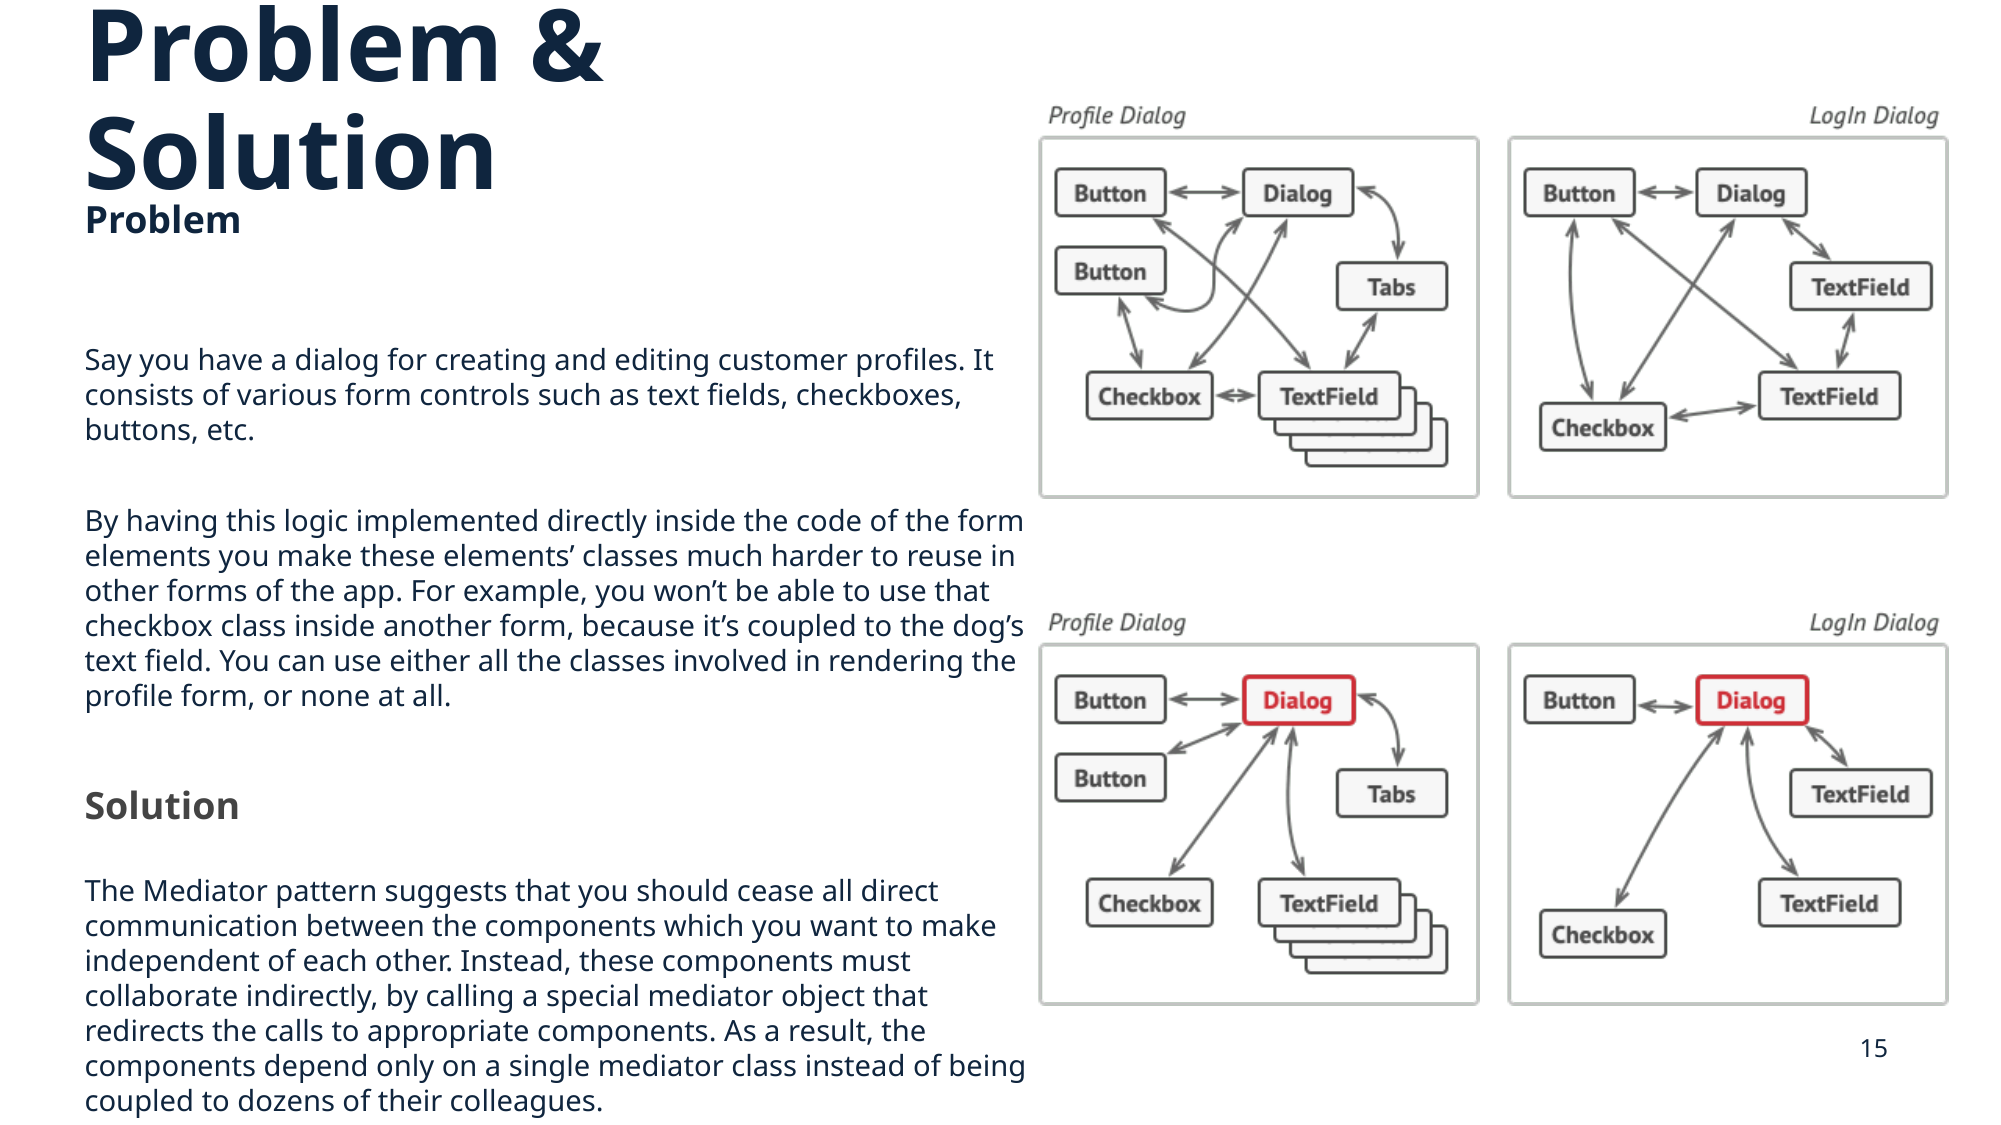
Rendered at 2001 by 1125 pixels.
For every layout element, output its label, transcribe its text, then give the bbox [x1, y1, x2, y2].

picture [1025, 598, 1963, 1020]
picture [1025, 90, 1963, 513]
title Problem & Solution [69, 17, 1000, 188]
slide_number 15 [1836, 1020, 1912, 1080]
list Problem Say you have a dialog for creating and editing customer profiles. It consists of various form controls such as text fields, checkboxes, buttons, etc. By having this logic implemented directly inside the code of the form elements you make these elements’ classes much harder to reuse in other forms of the app. For example, you won’t be able to use that checkbox class inside another form, because it’s coupled to the dog’s text field. You can use either all the classes involved in rendering the profile form, or none at all. Solution The Mediator pattern suggests that you should cease all direct communication between the components which you want to make independent of each other. Instead, these components must collaborate indirectly, by calling a special mediator object that redirects the calls to appropriate components. As a result, the components depend only on a single mediator class instead of being coupled to dozens of their colleagues. [69, 188, 1047, 1050]
